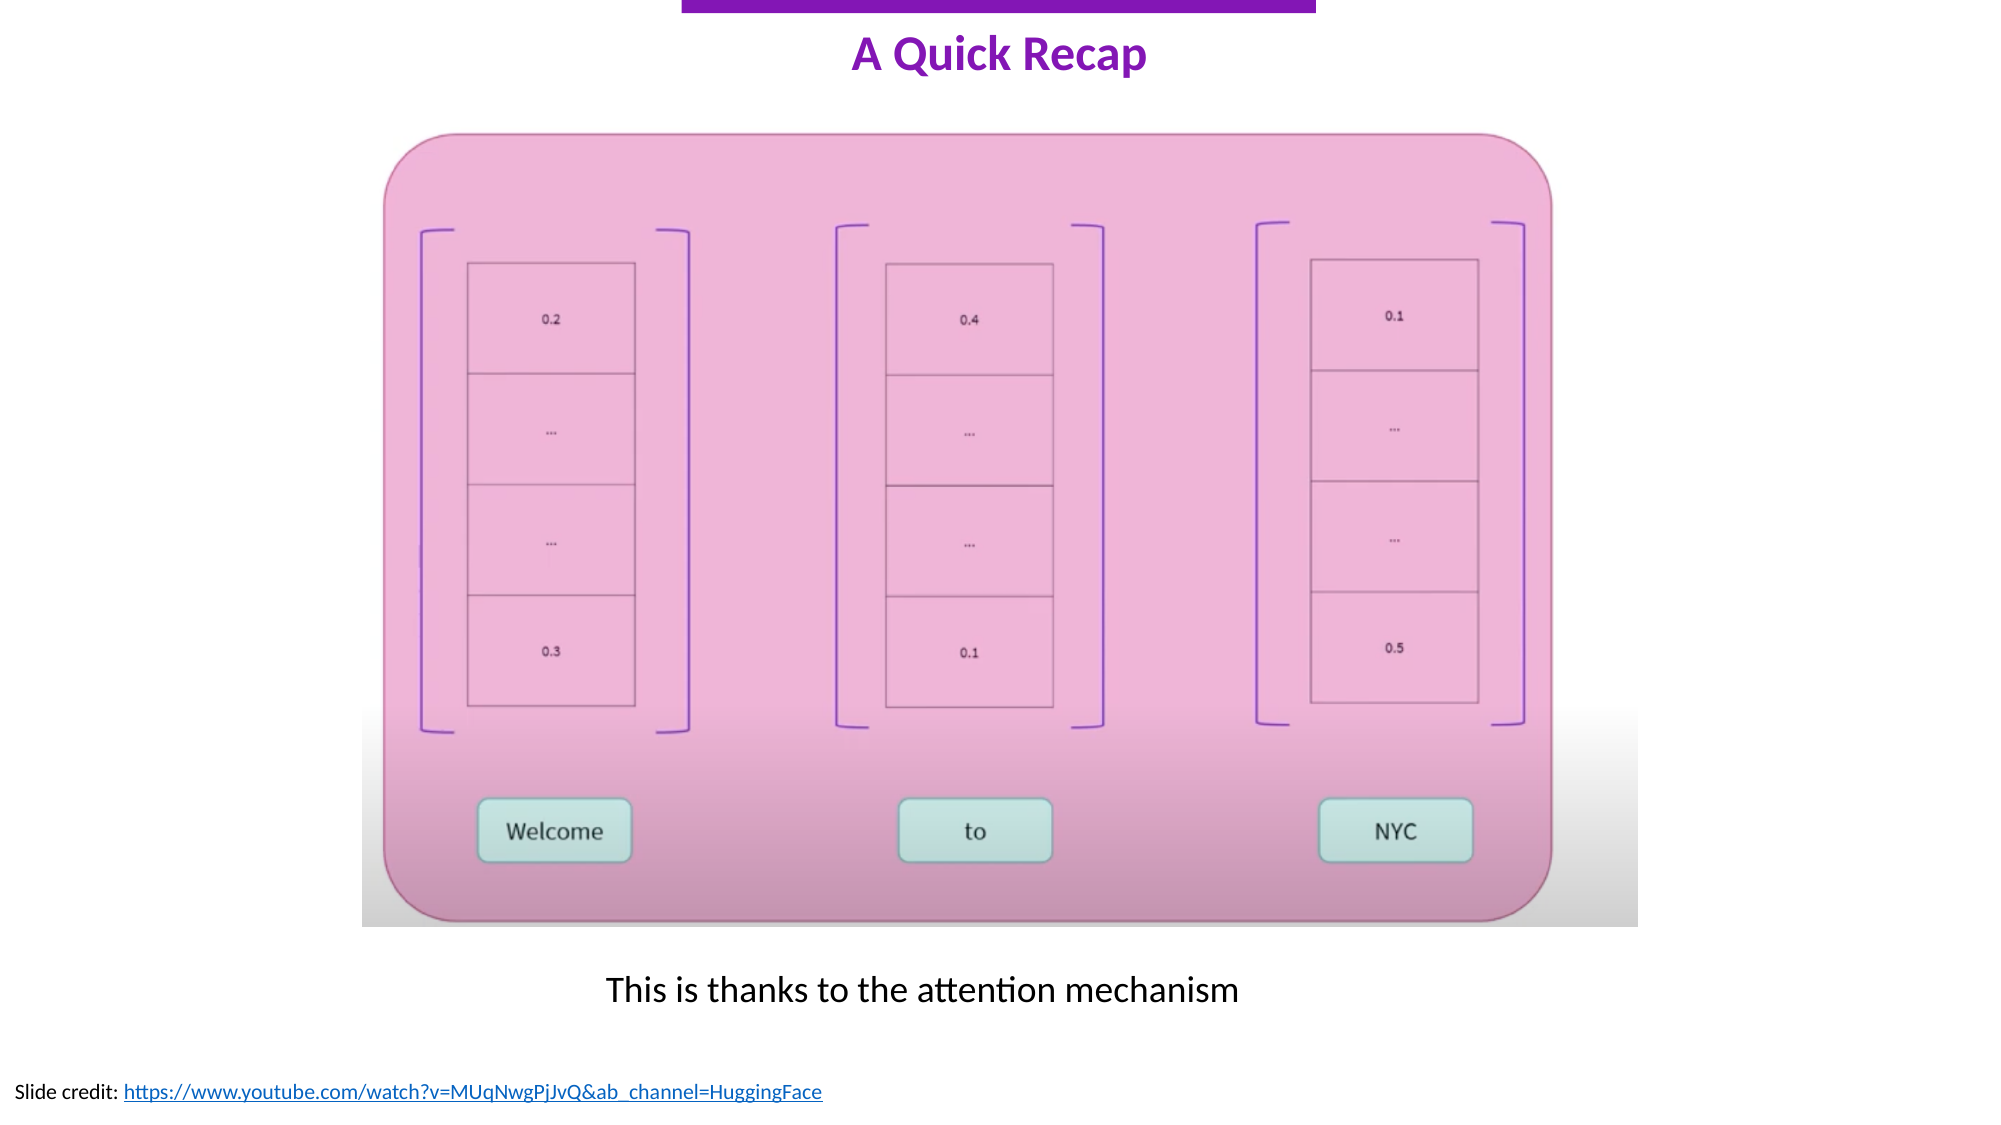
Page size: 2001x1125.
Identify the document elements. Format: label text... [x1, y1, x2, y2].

text_box This is thanks to the attention mechanism [591, 957, 1256, 1018]
text_box A Quick Recap [664, 13, 1335, 89]
picture [362, 127, 1638, 927]
text_box [681, 0, 1317, 13]
text_box Slide credit: https://www.youtube.com/watch?v=MUqNwgPjJvQ&ab_channel=HuggingFace [0, 1070, 1203, 1125]
